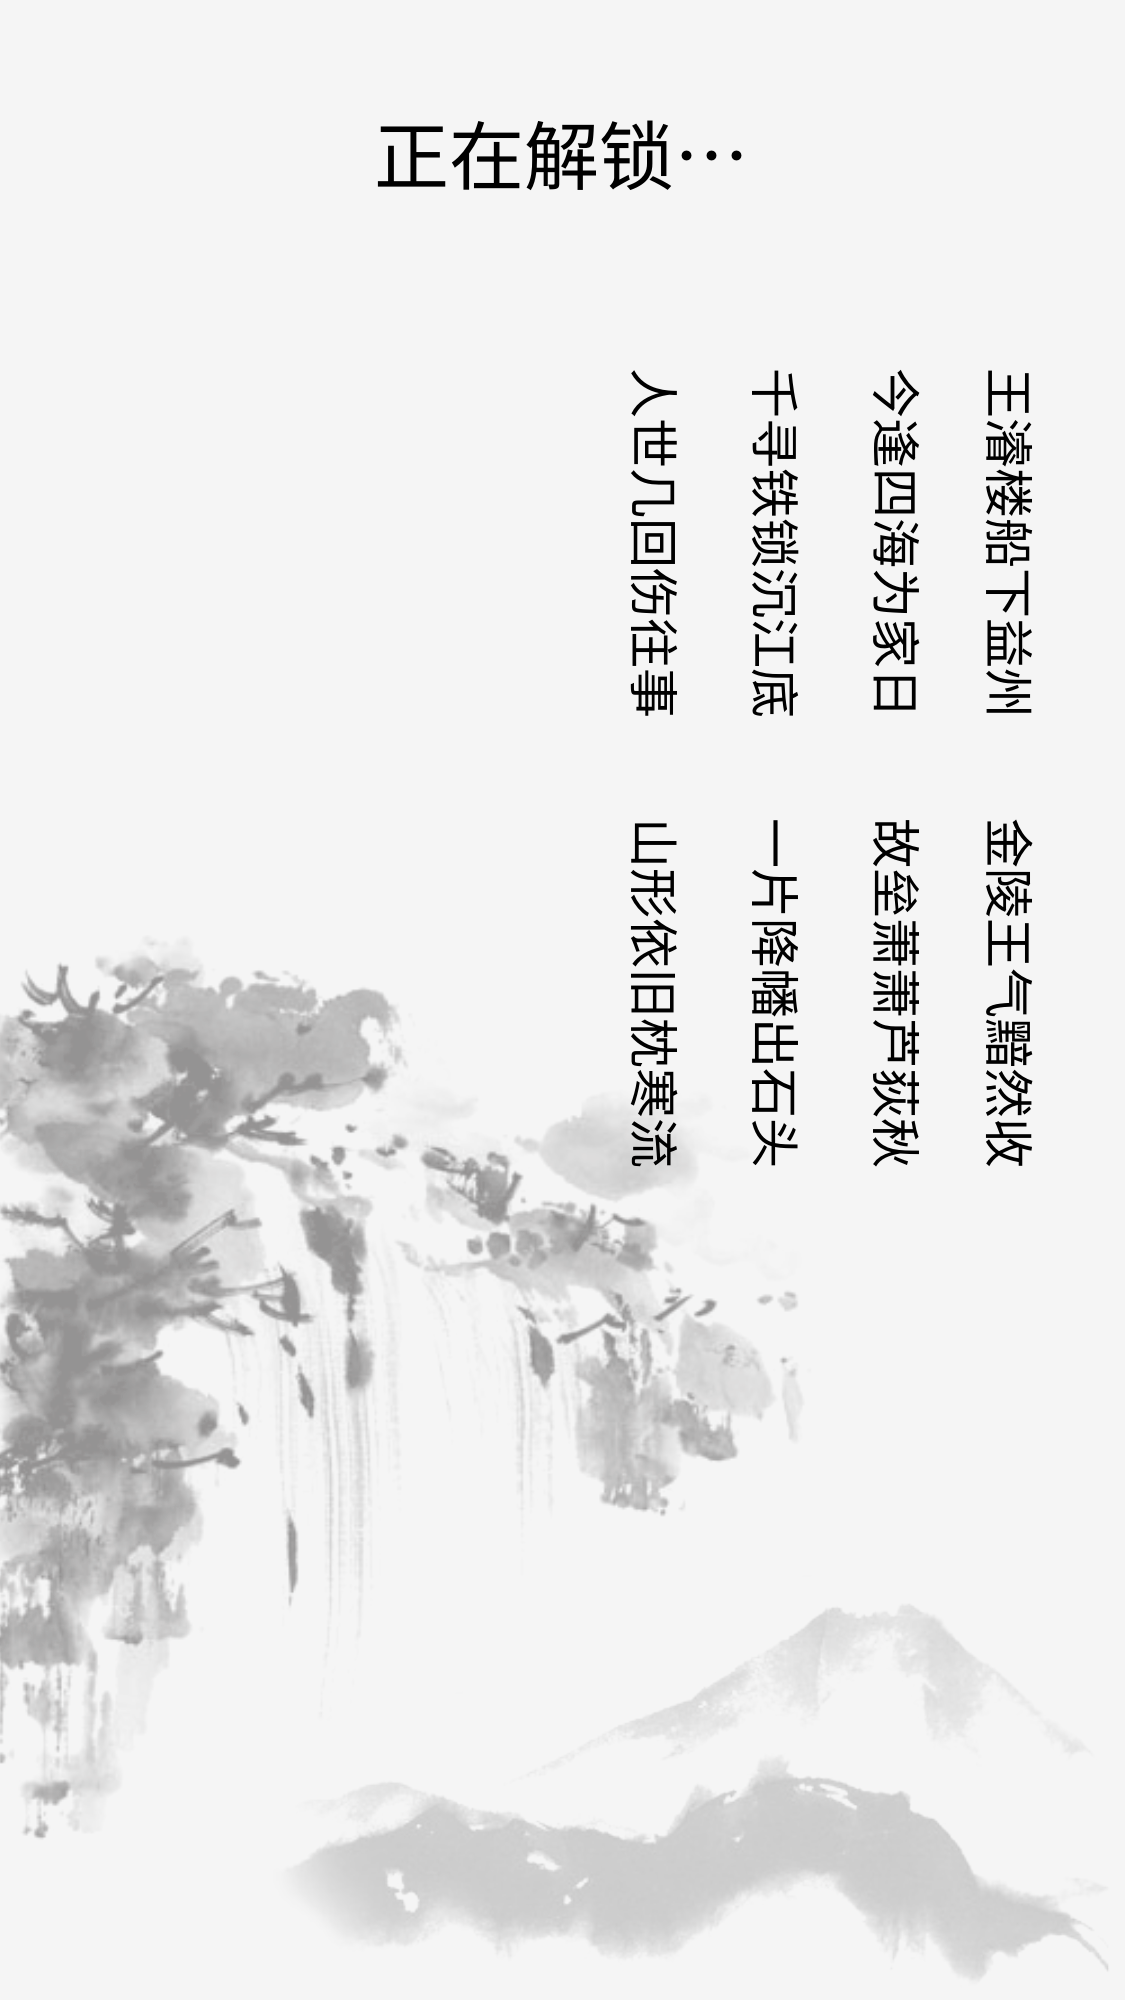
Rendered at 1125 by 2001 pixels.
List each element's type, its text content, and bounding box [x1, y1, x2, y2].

text_box 今逢四海为家日 故垒萧萧芦荻秋 [843, 354, 965, 934]
text_box [0, 934, 1125, 2000]
text_box 正在解锁… [360, 101, 765, 207]
text_box 王濬楼船下益州 金陵王气黯然收 [965, 354, 1086, 934]
text_box 人世几回伤往事 山形依旧枕寒流 [601, 354, 723, 934]
text_box 千寻铁锁沉江底 一片降幡出石头 [723, 354, 843, 934]
